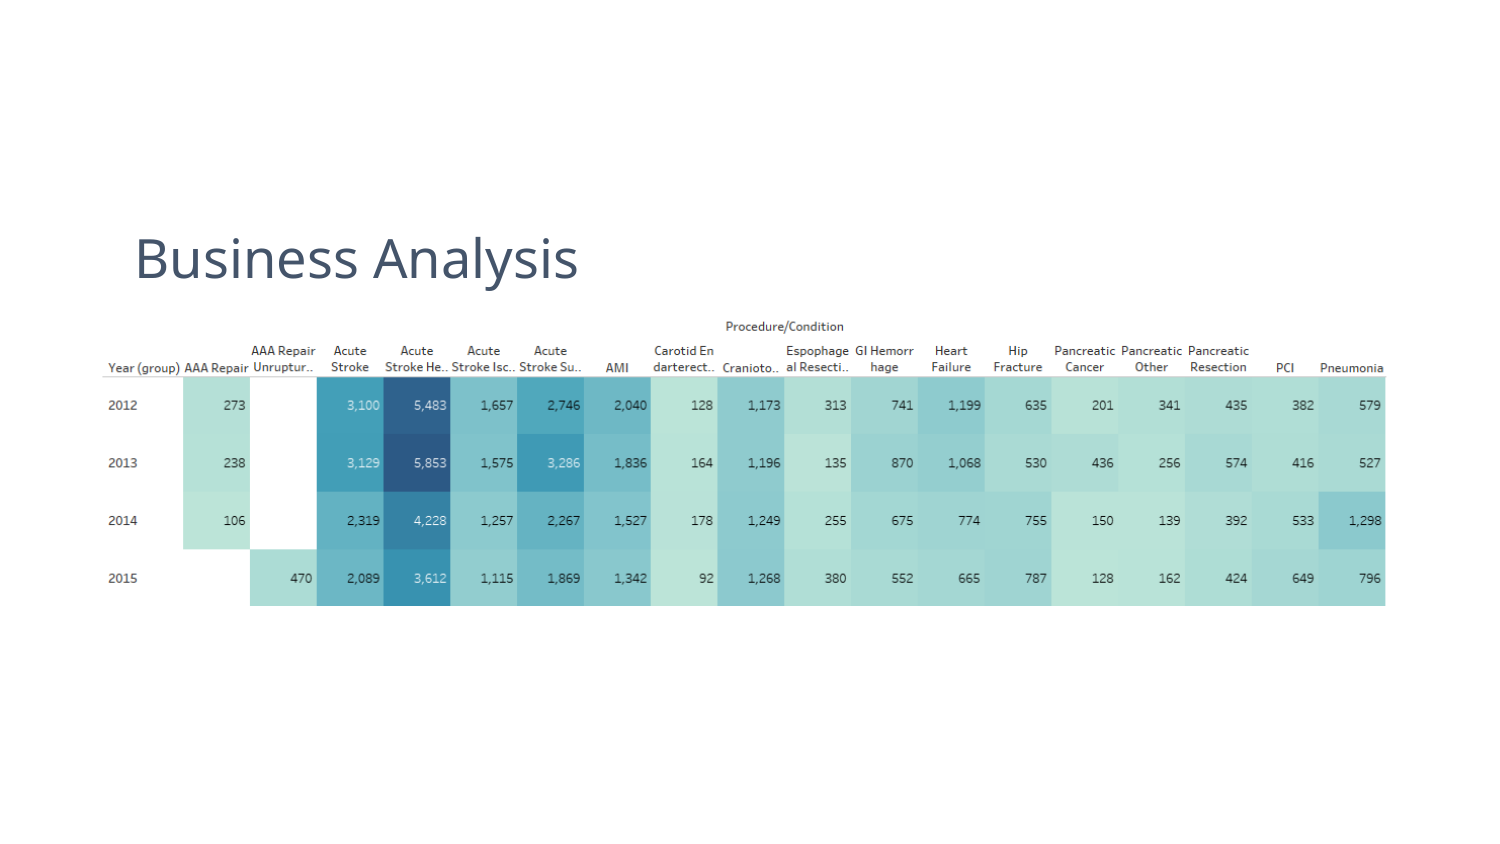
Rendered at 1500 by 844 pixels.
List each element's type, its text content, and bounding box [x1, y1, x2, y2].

picture [102, 304, 1416, 606]
title Business Analysis [119, 216, 1381, 304]
